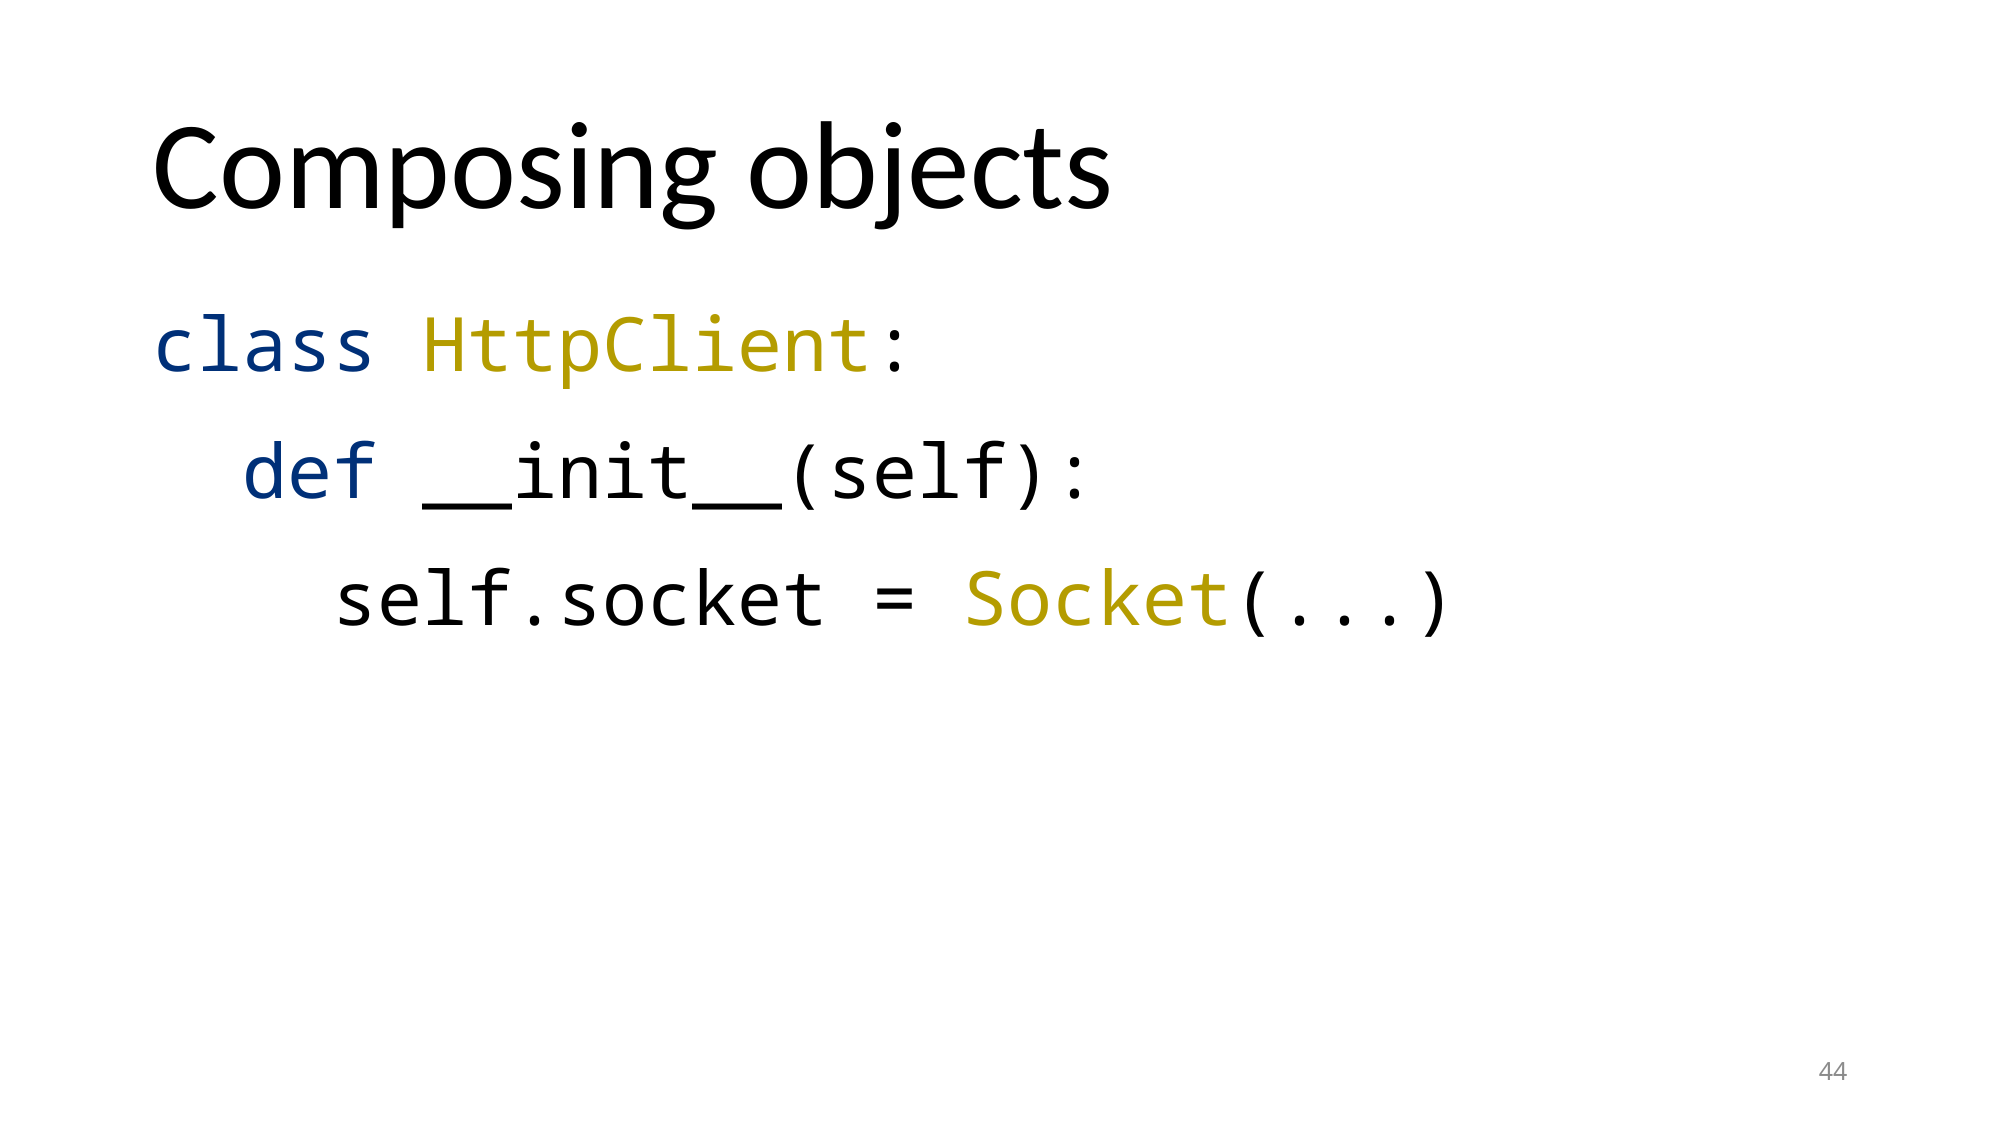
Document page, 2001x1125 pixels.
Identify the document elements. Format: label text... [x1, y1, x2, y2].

title Composing objects [137, 59, 1863, 278]
list class HttpClient: def __init__(self): self.socket = Socket(...) [137, 299, 1863, 1014]
slide_number 44 [1412, 1042, 1863, 1103]
